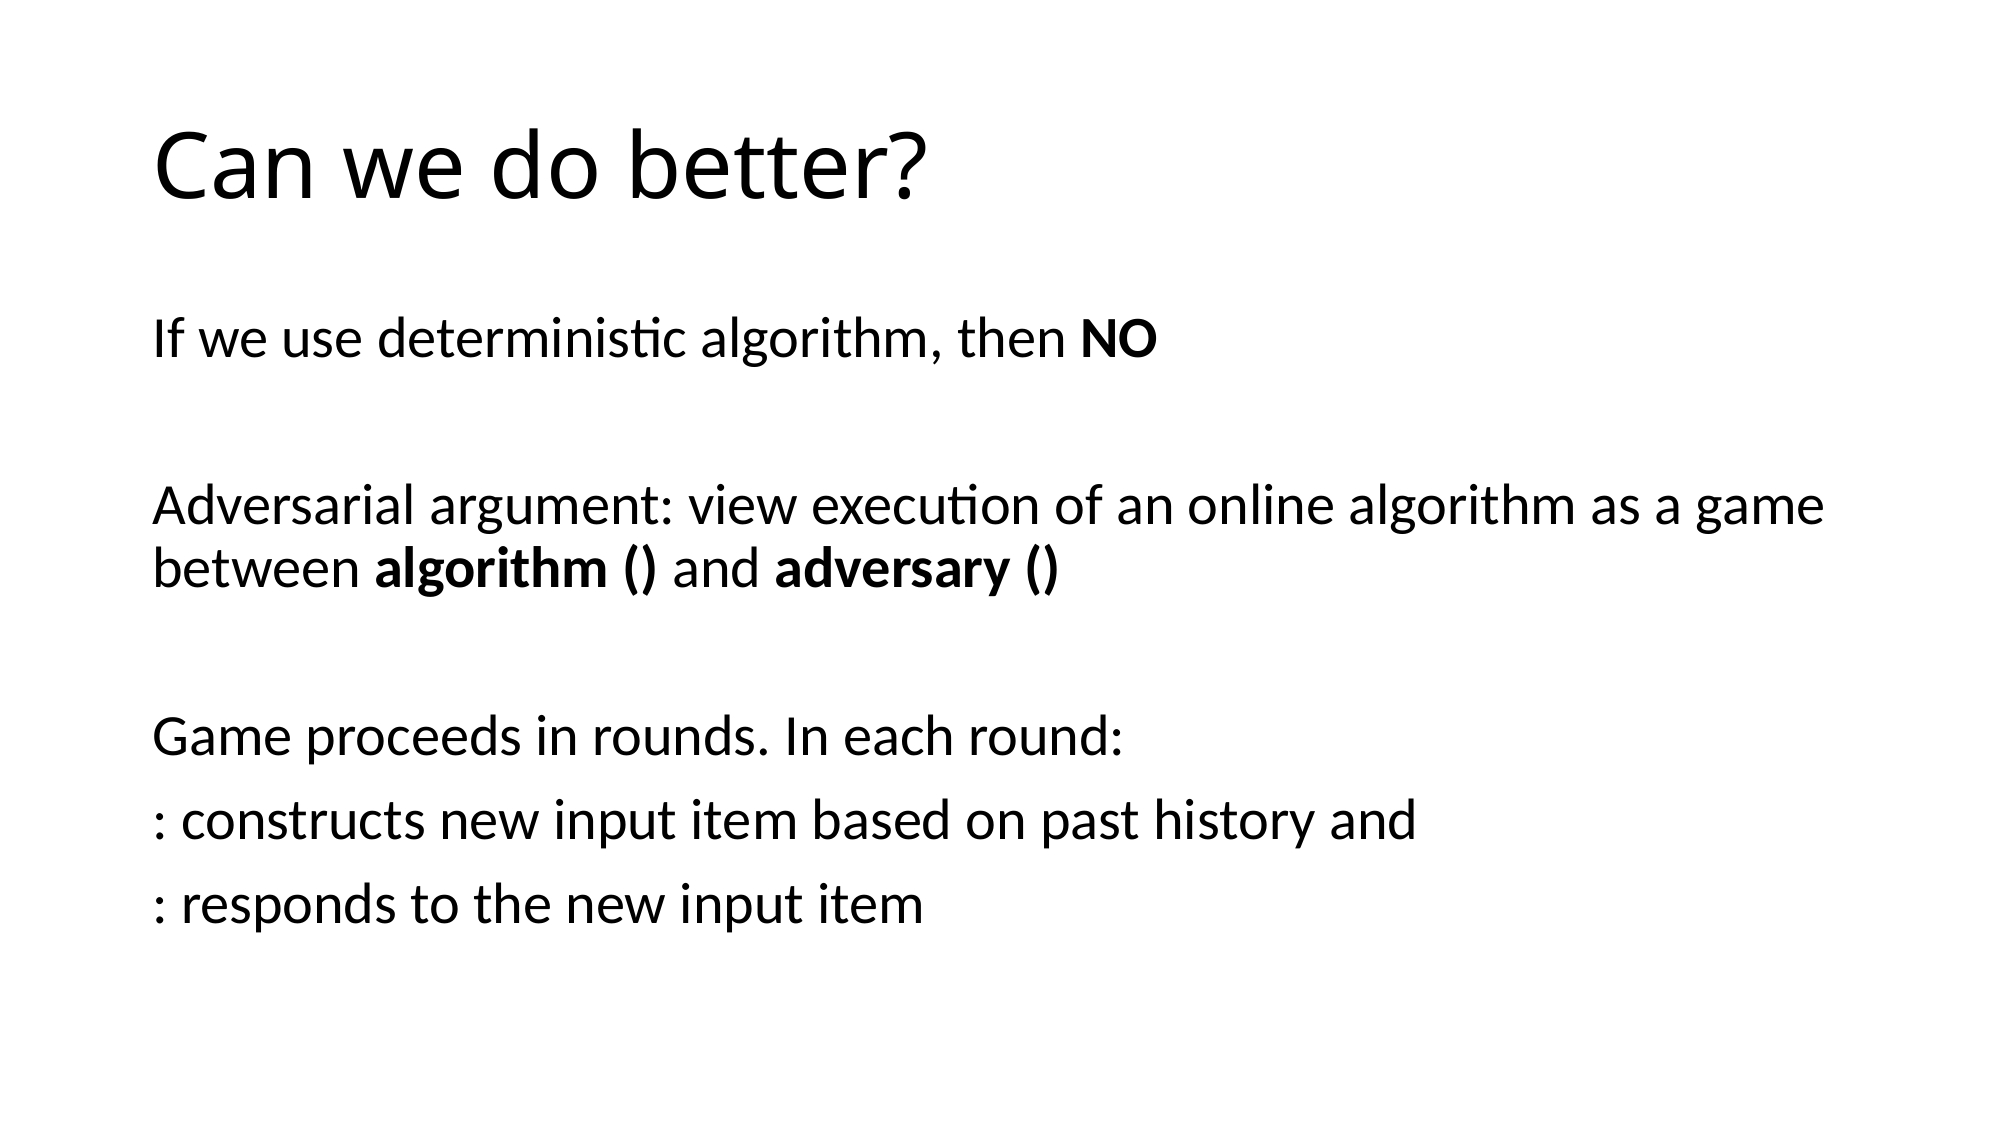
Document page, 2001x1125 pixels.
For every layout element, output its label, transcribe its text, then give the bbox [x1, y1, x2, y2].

title Can we do better? [137, 59, 1863, 278]
